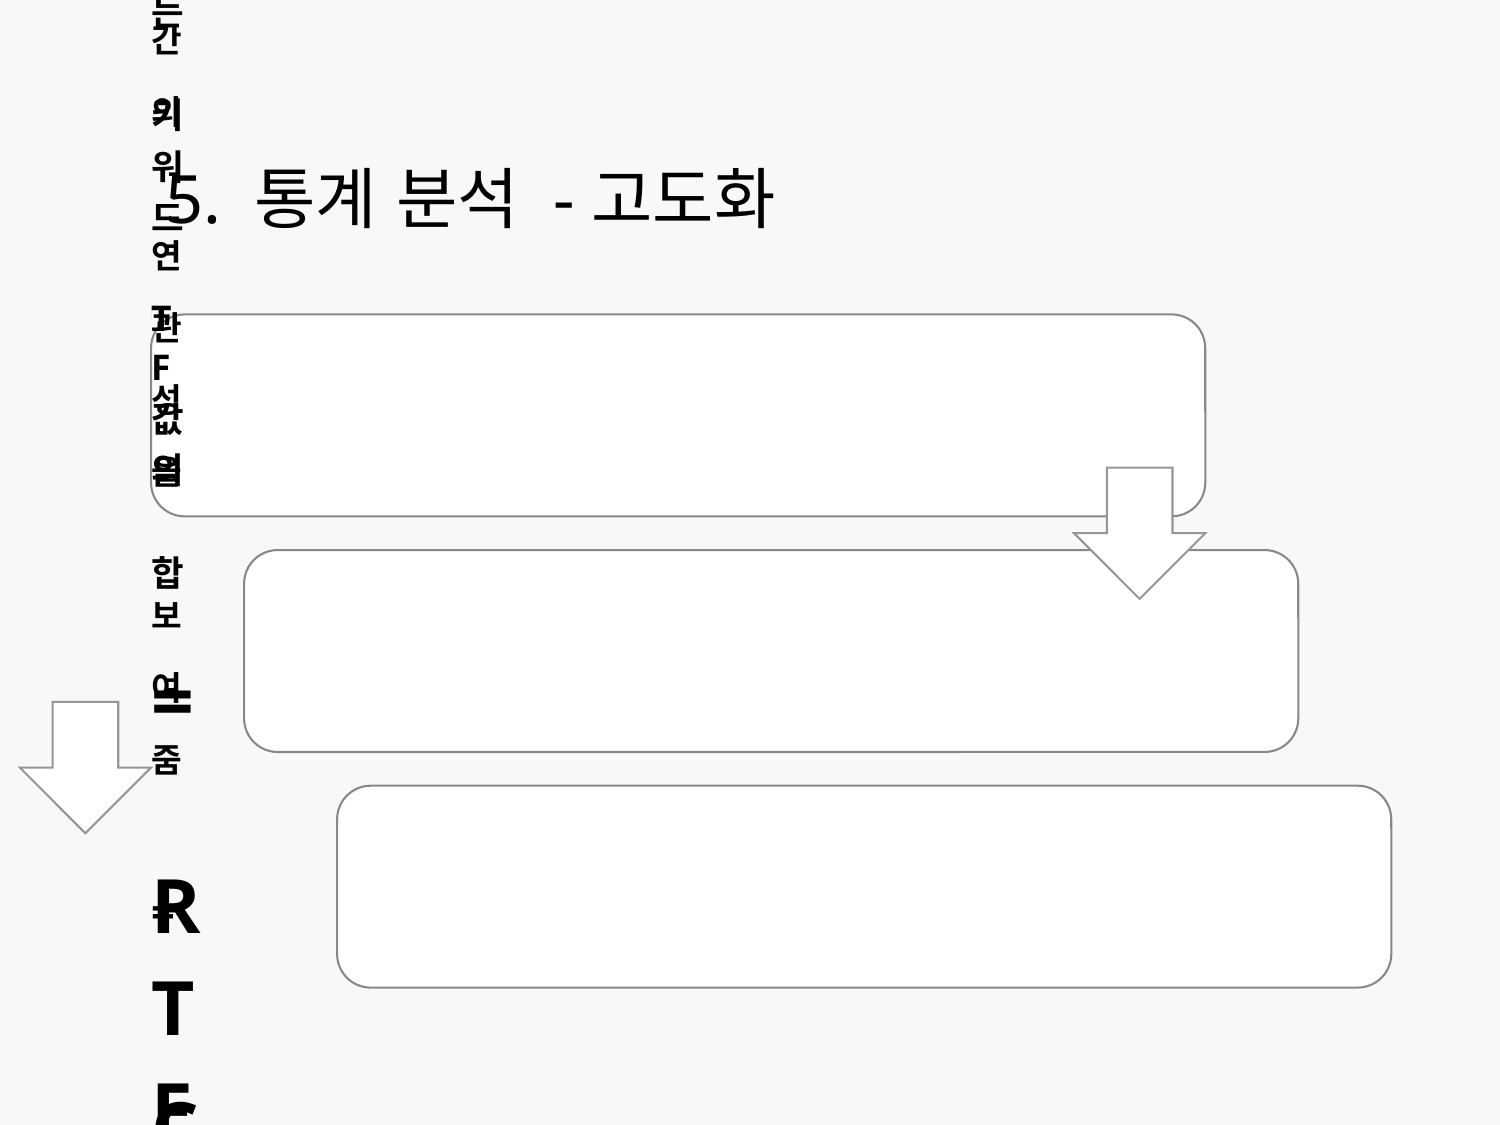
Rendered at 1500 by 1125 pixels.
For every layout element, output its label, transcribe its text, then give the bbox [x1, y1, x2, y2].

title 5. 통계 분석 -고도화 [150, 125, 1500, 279]
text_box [151, 314, 1392, 988]
